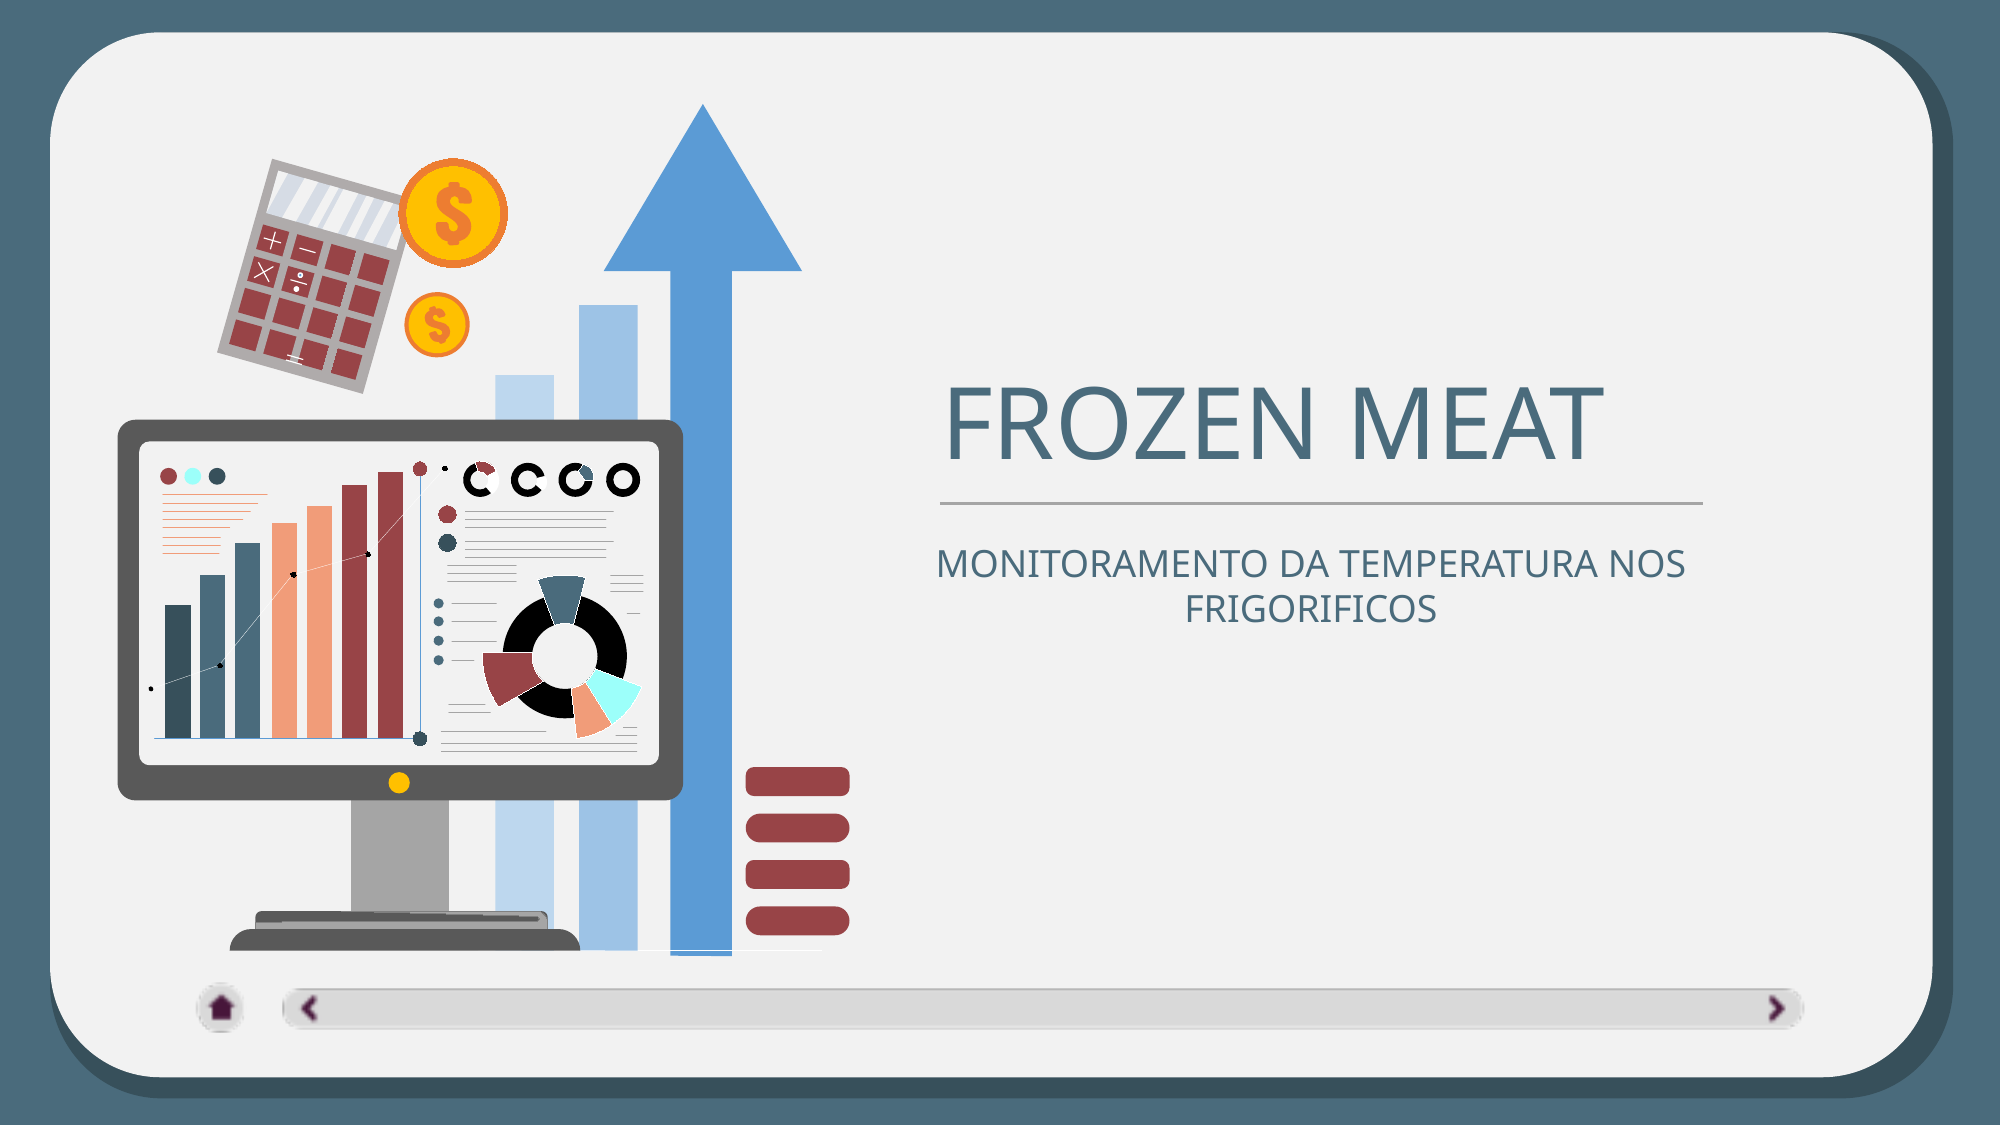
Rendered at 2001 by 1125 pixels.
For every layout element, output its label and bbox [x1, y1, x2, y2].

text_box [117, 158, 850, 951]
text_box [0, 0, 2000, 1125]
